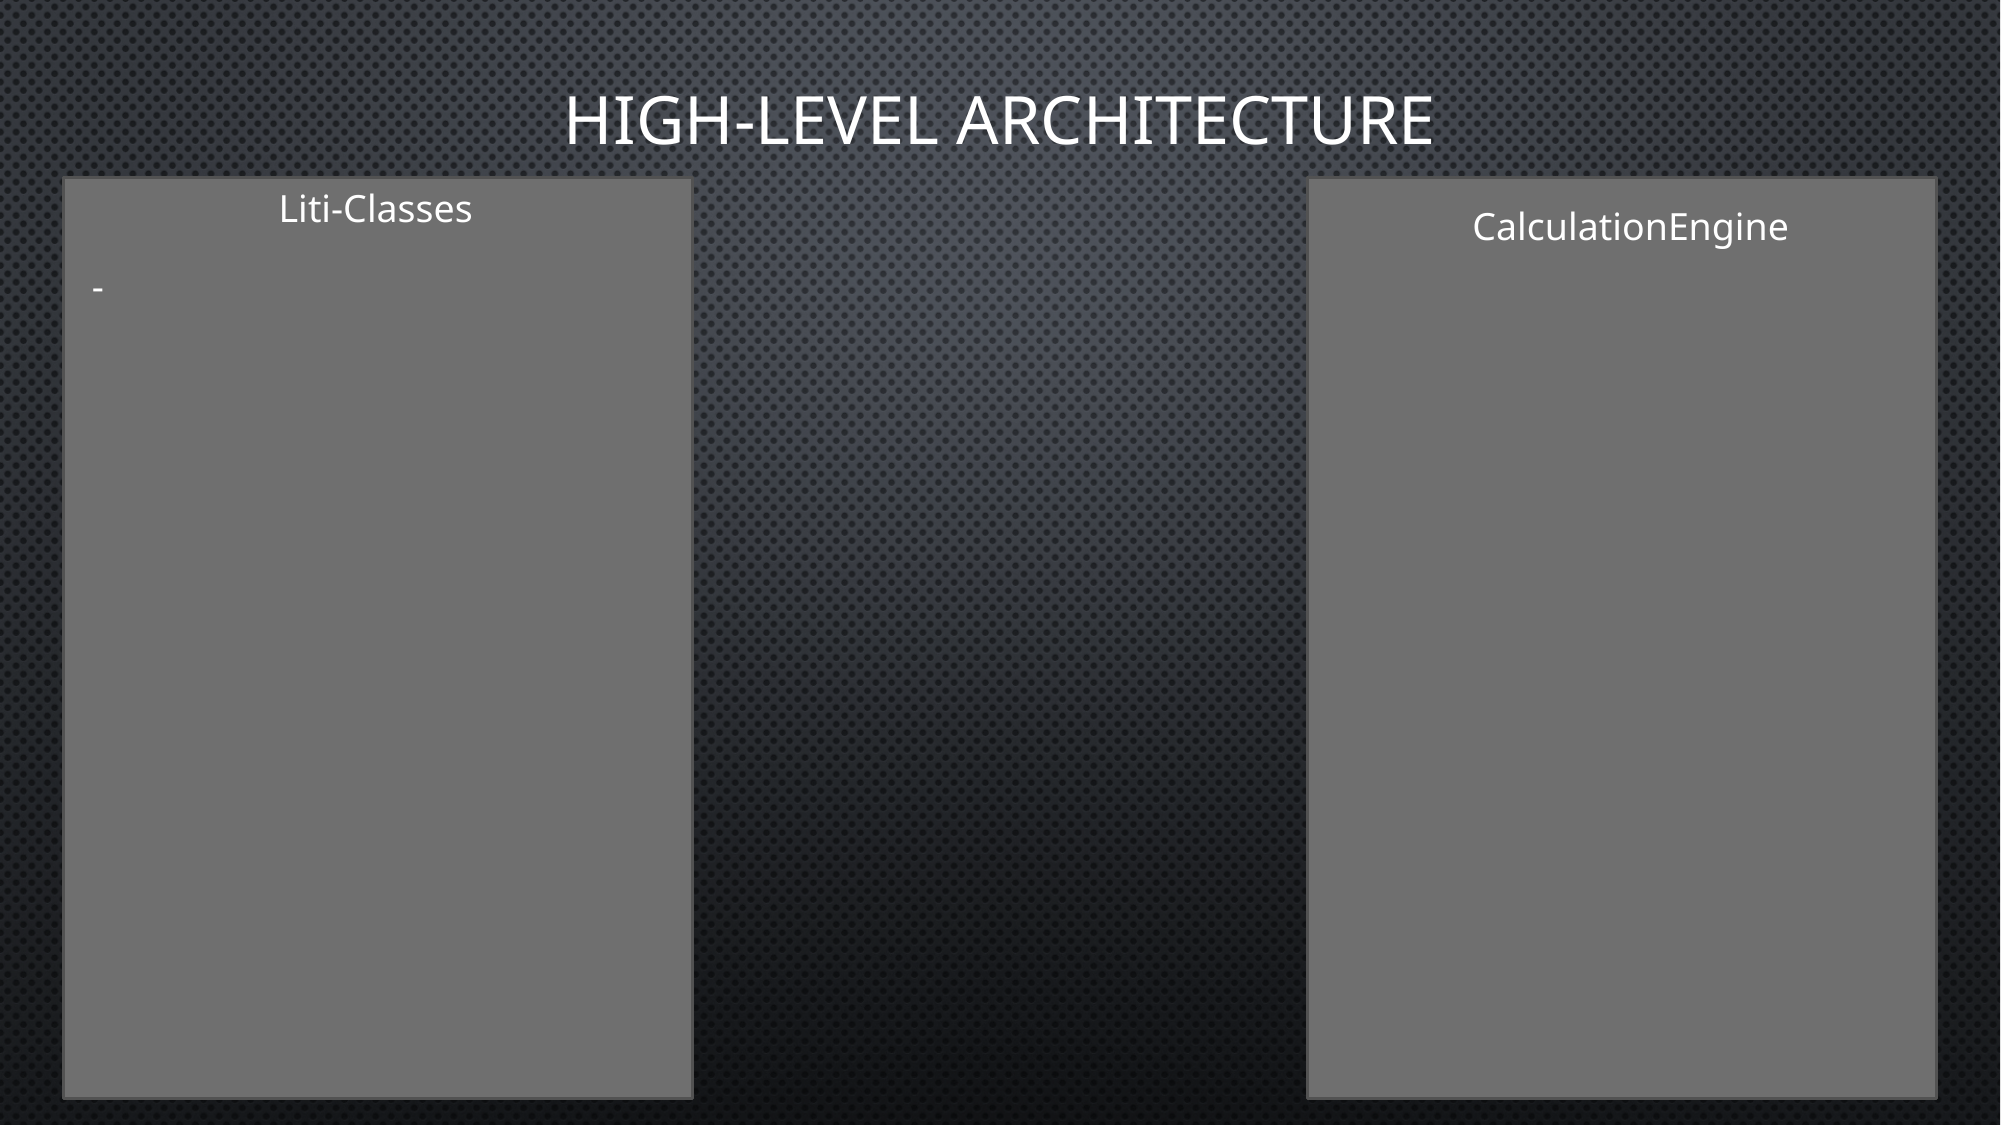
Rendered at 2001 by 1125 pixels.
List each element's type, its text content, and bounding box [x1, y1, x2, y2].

text_box CalculationEngine [1325, 195, 1937, 256]
text_box [62, 176, 694, 1100]
text_box Liti-Classes [77, 177, 675, 238]
title High-Level Architecture [187, 40, 1813, 196]
text_box [1306, 176, 1938, 1100]
text_box - [77, 255, 675, 316]
